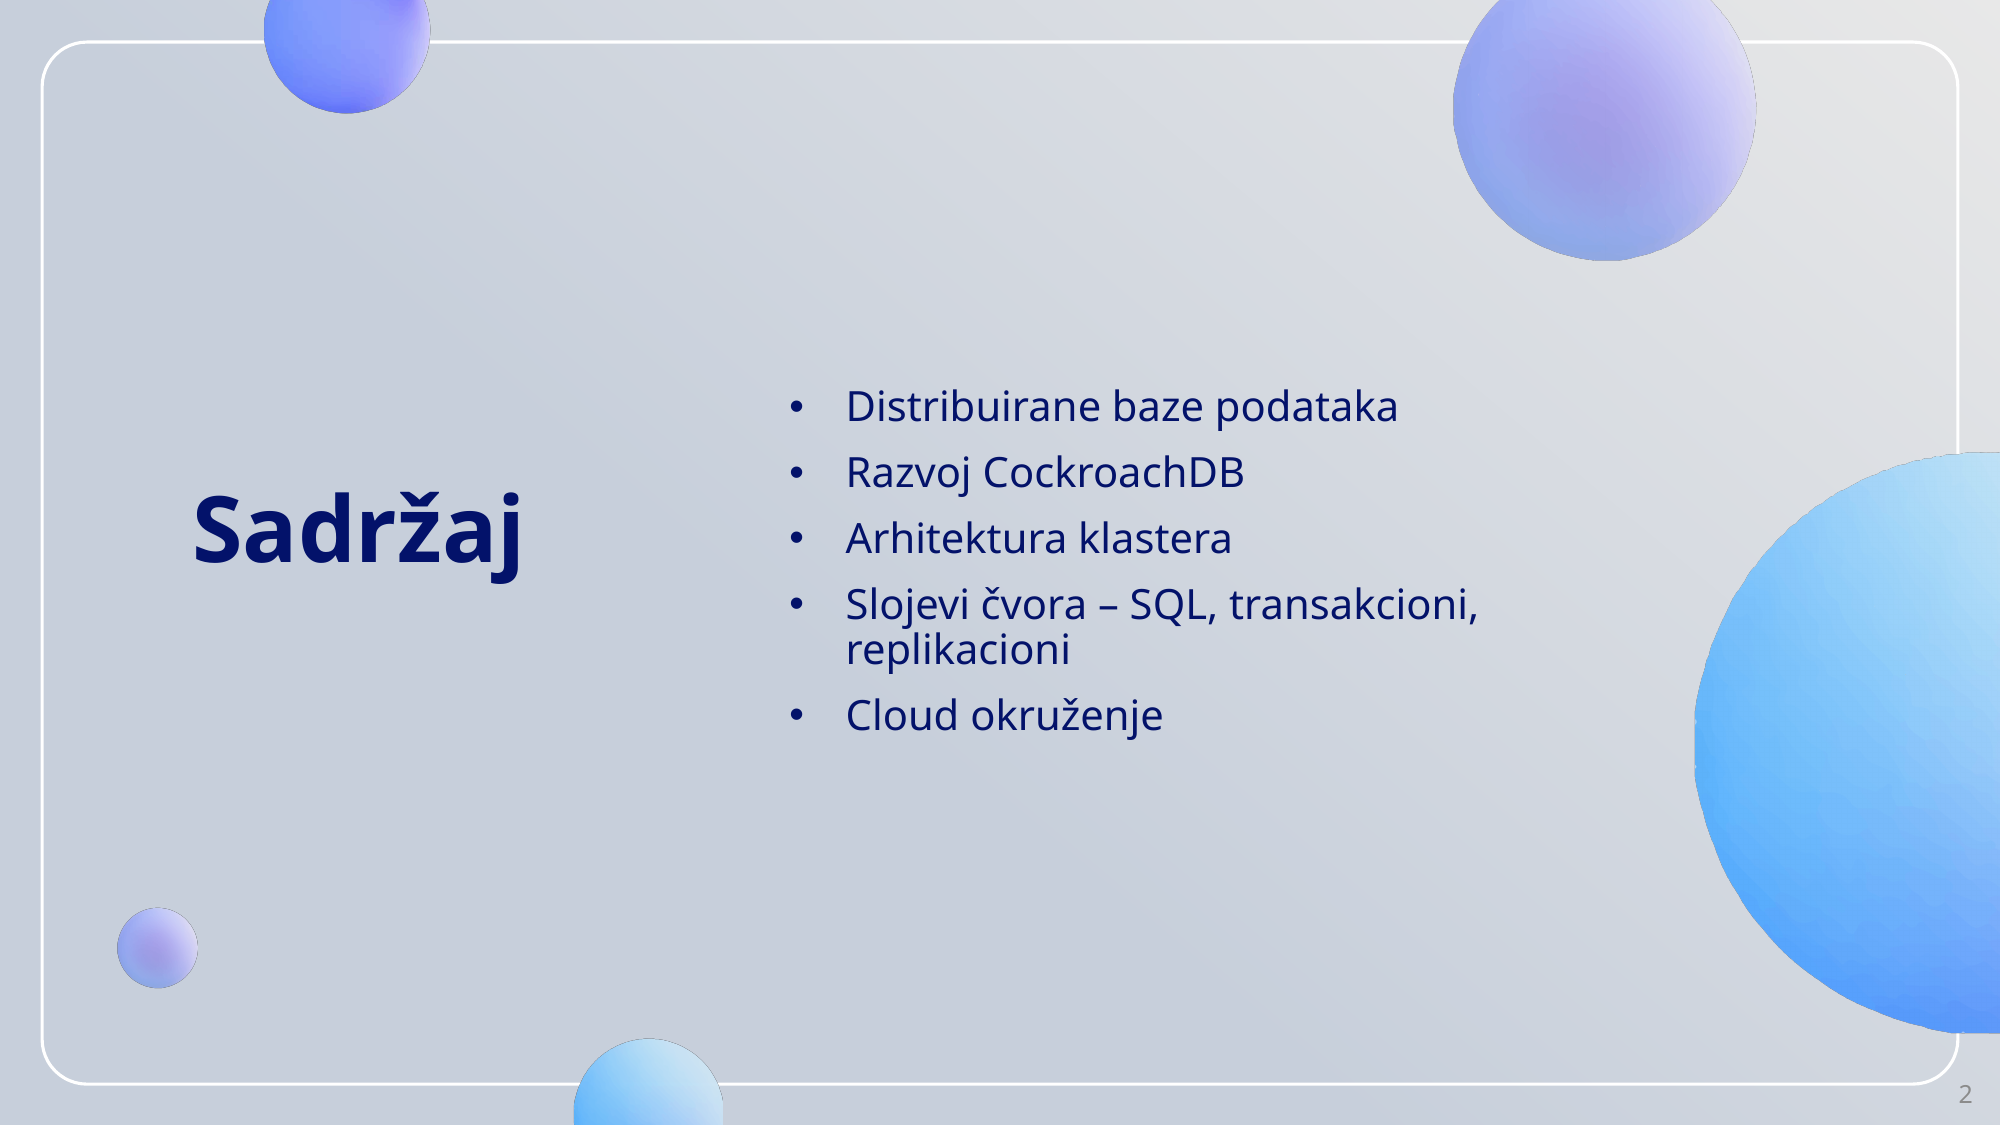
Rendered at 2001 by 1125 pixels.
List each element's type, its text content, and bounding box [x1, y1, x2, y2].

picture [262, 0, 433, 118]
picture [1452, 0, 1760, 264]
list Distribuirane baze podataka Razvoj CockroachDB Arhitektura klastera Slojevi čvora – SQL, transakcioni, replikacioni Cloud okruženje [774, 320, 1719, 805]
slide_number 2 [1538, 1076, 1988, 1115]
title Sadržaj [176, 139, 819, 927]
picture [573, 1037, 723, 1125]
picture [117, 907, 199, 989]
picture [1692, 446, 2000, 1038]
